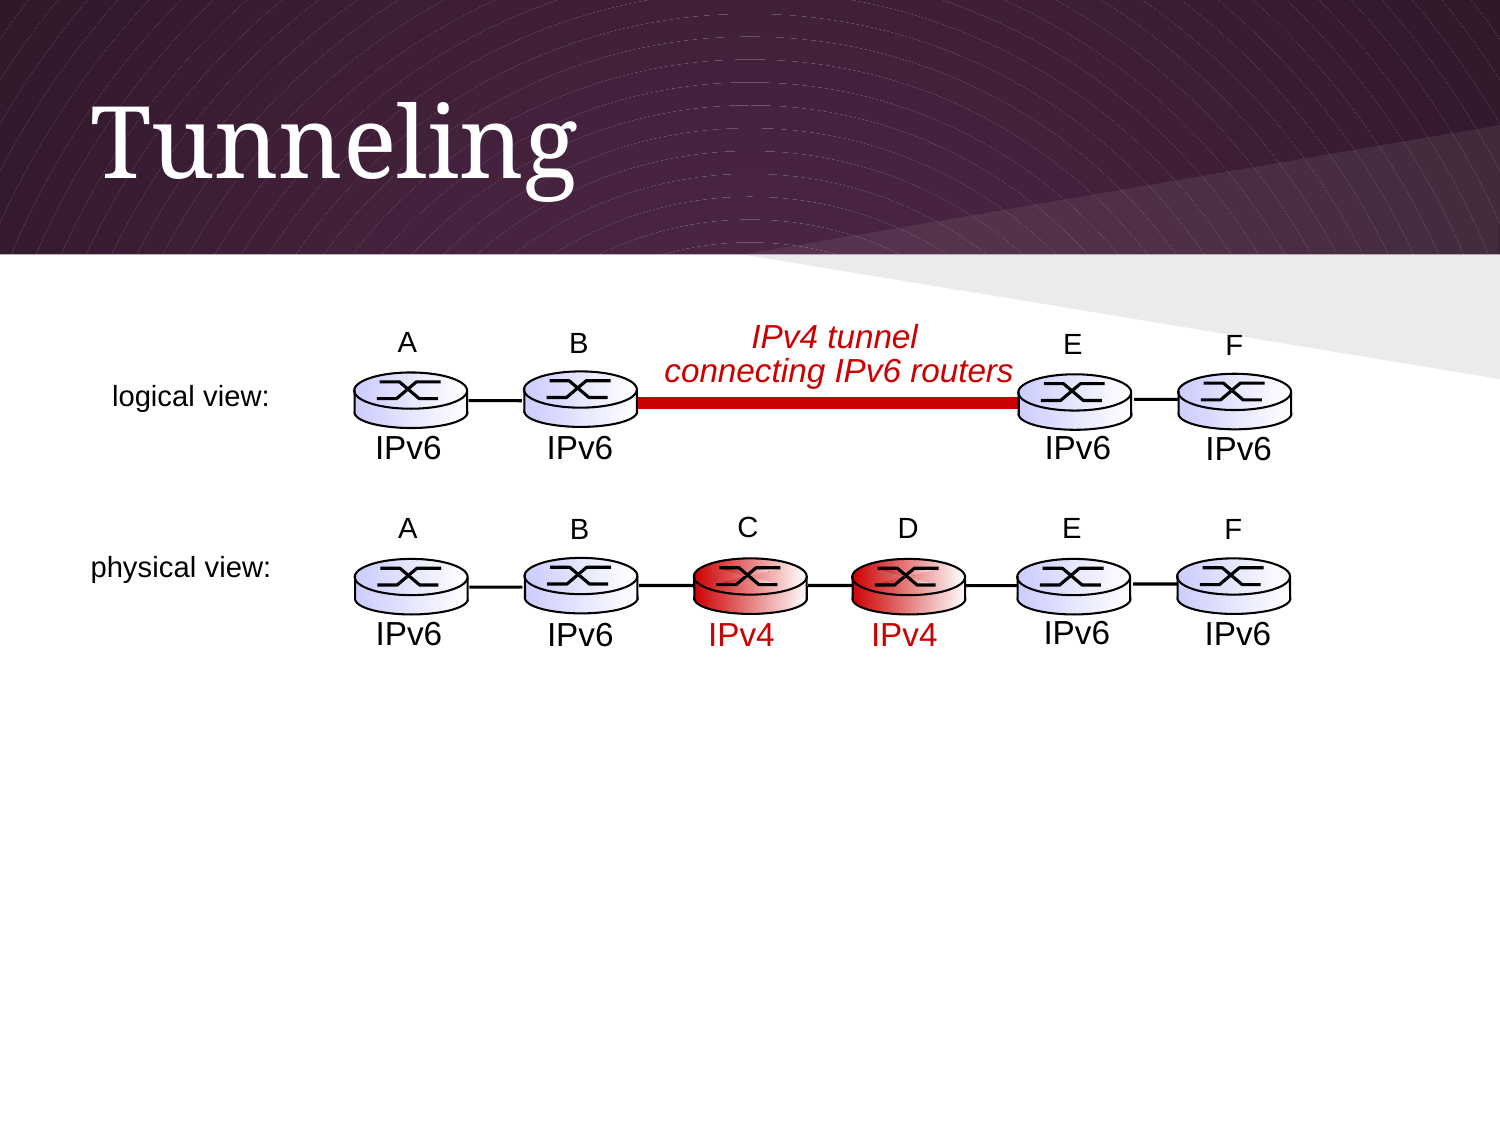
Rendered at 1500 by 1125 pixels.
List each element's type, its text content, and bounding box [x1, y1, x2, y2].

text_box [354, 501, 639, 661]
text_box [693, 558, 808, 615]
text_box physical view: [75, 540, 287, 591]
text_box IPv4 [856, 623, 953, 661]
text_box IPv4 [693, 621, 790, 661]
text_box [74, 314, 1293, 476]
text_box D [882, 501, 934, 552]
title Tunneling [75, 45, 1425, 233]
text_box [1016, 502, 1292, 660]
text_box C [722, 501, 774, 552]
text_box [851, 558, 967, 615]
